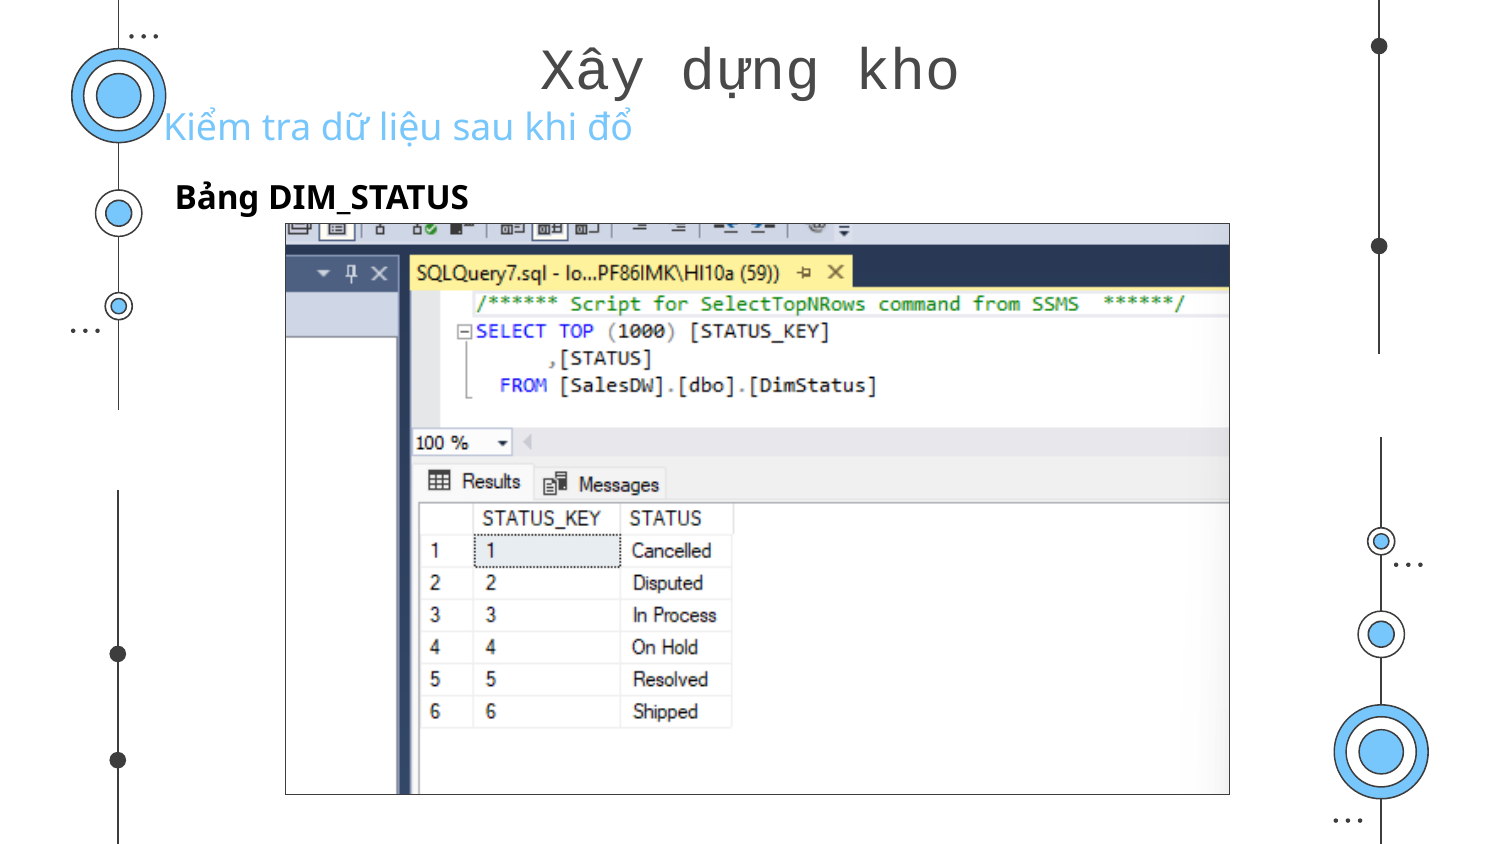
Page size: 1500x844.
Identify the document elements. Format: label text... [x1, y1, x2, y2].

text_box Bảng DIM_STATUS [159, 160, 1341, 232]
text_box Kiểm tra dữ liệu sau khi đổ [144, 87, 653, 153]
picture [285, 223, 1230, 795]
title Xây dựng kho [299, 16, 1201, 111]
